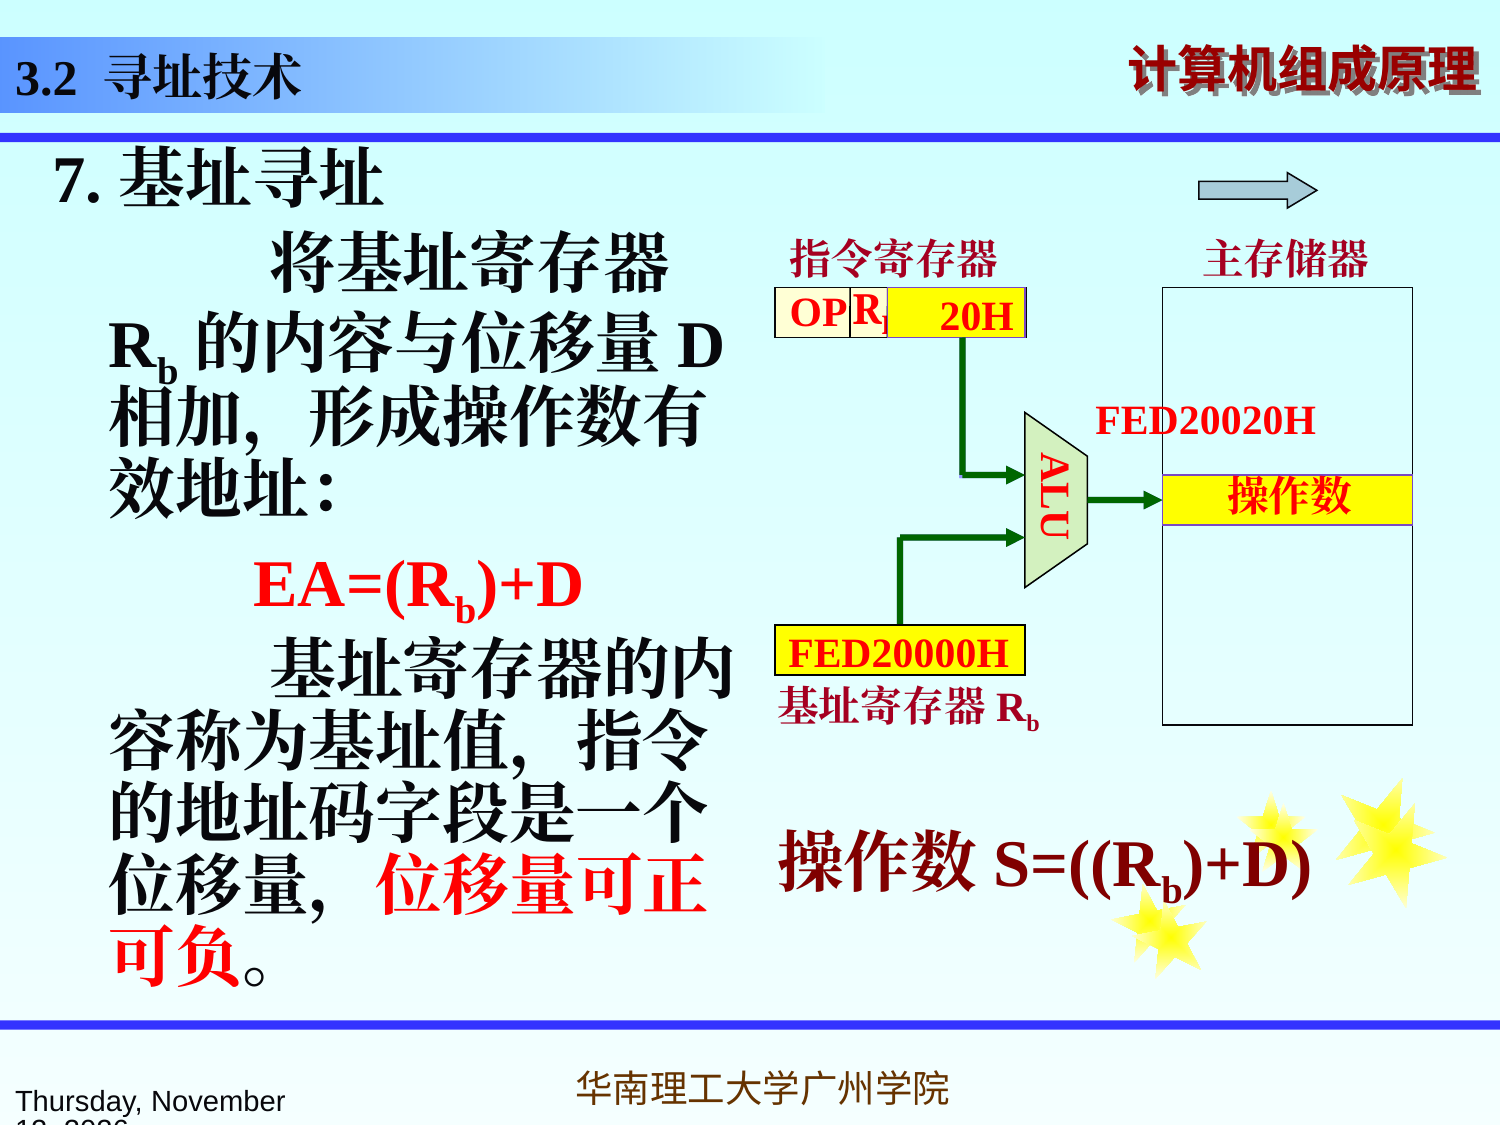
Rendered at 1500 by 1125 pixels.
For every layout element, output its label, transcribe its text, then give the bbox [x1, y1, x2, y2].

text_box [1198, 172, 1317, 209]
footer 华南理工大学广州学院 [525, 1050, 1000, 1125]
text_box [762, 224, 1426, 738]
list 7.基址寻址 将基址寄存器Rb的内容与位移量D相加，形成操作数有效地址： EA=(Rb)+D 基址寄存器的内容称为基址值，指令的地址码字段是一个位移量，位移量可正可负。 [37, 137, 763, 1050]
text_box 操作数S=((Rb)+D) [762, 812, 1450, 919]
title 3.2 寻址技术 [0, 37, 825, 113]
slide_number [0, 1050, 313, 1125]
